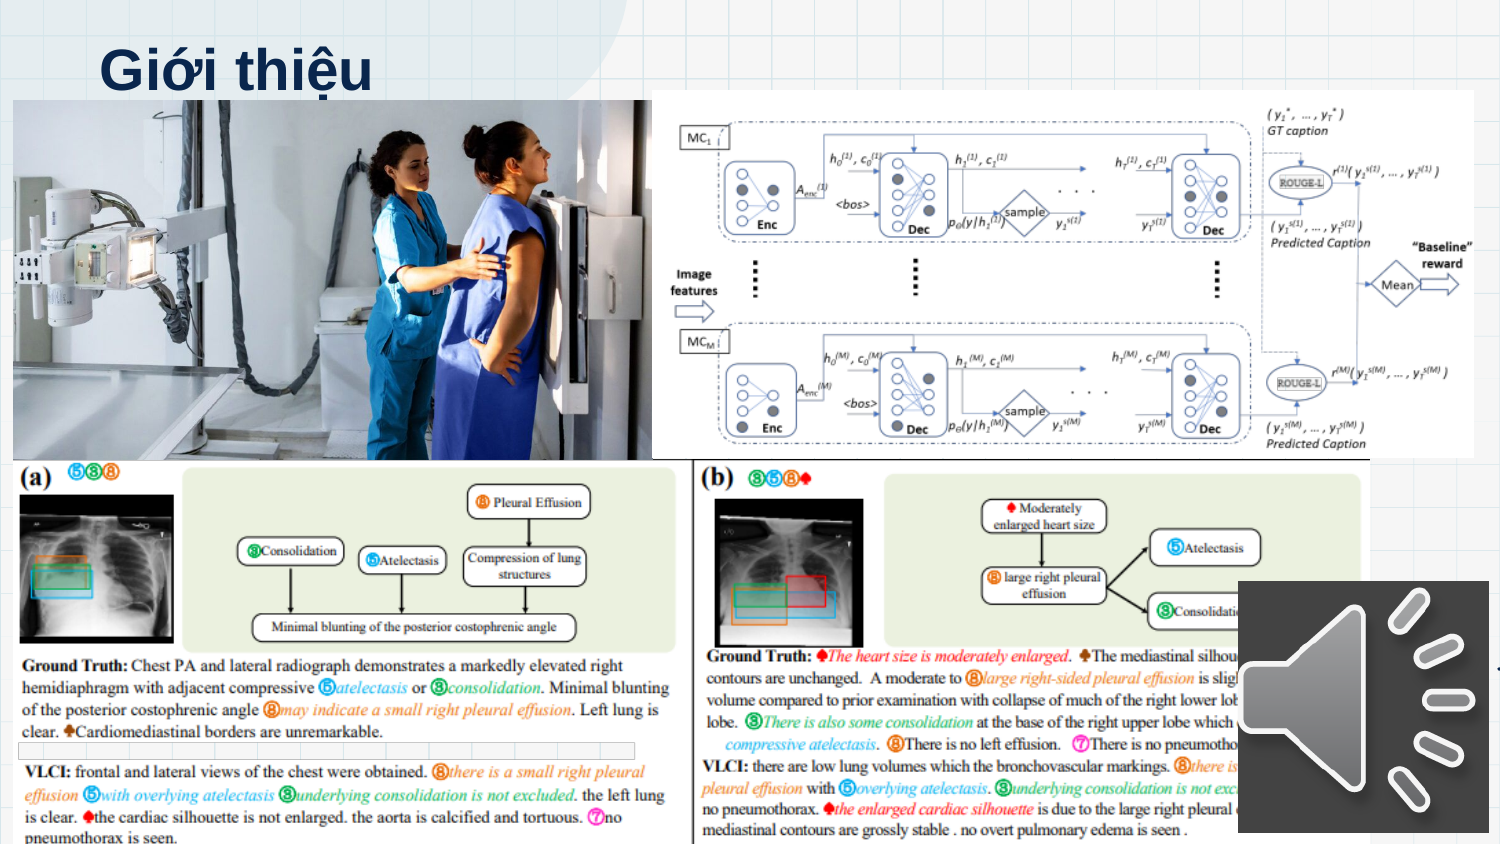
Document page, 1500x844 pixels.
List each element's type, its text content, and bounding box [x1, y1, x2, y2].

picture [0, 0, 1500, 844]
text_box Giới thiệu [84, 6, 1378, 98]
